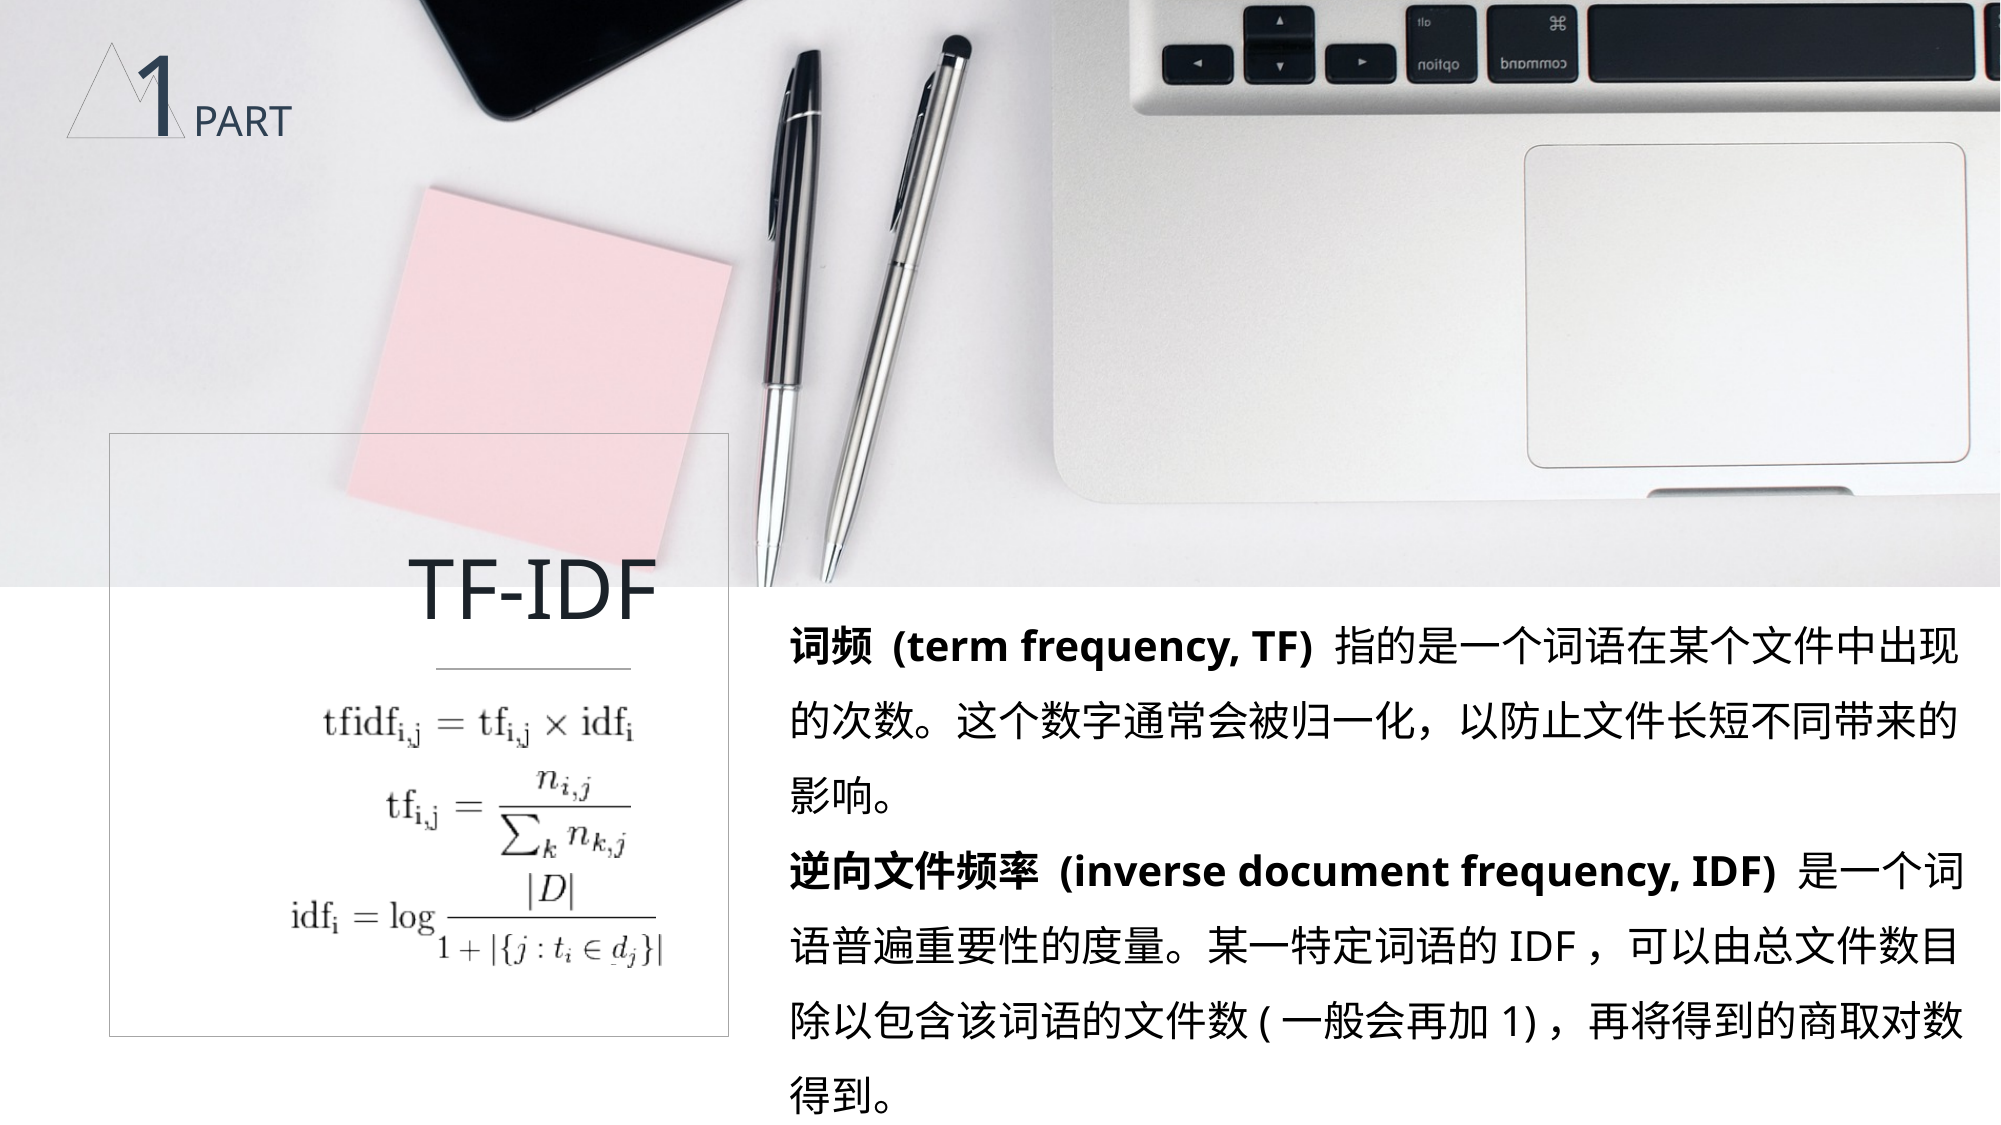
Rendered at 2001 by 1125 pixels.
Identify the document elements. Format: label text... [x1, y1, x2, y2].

text_box [108, 598, 730, 1038]
picture [323, 705, 634, 748]
picture [0, 0, 2001, 588]
picture [385, 771, 631, 858]
text_box 词频 (term frequency, TF) 指的是一个词语在某个文件中出现的次数。这个数字通常会被归一化，以防止文件长短不同带来的影响。 逆向文件频率 (inverse document frequency, IDF) 是一个词语普遍重要性的度量。某一特定词语的IDF，可以由总文件数目除以包含该词语的文件数(一般会再加1)，再将得到的商取对数得到。 [774, 597, 2000, 1125]
text_box TF-IDF [394, 598, 673, 644]
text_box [66, 16, 389, 169]
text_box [290, 872, 663, 968]
